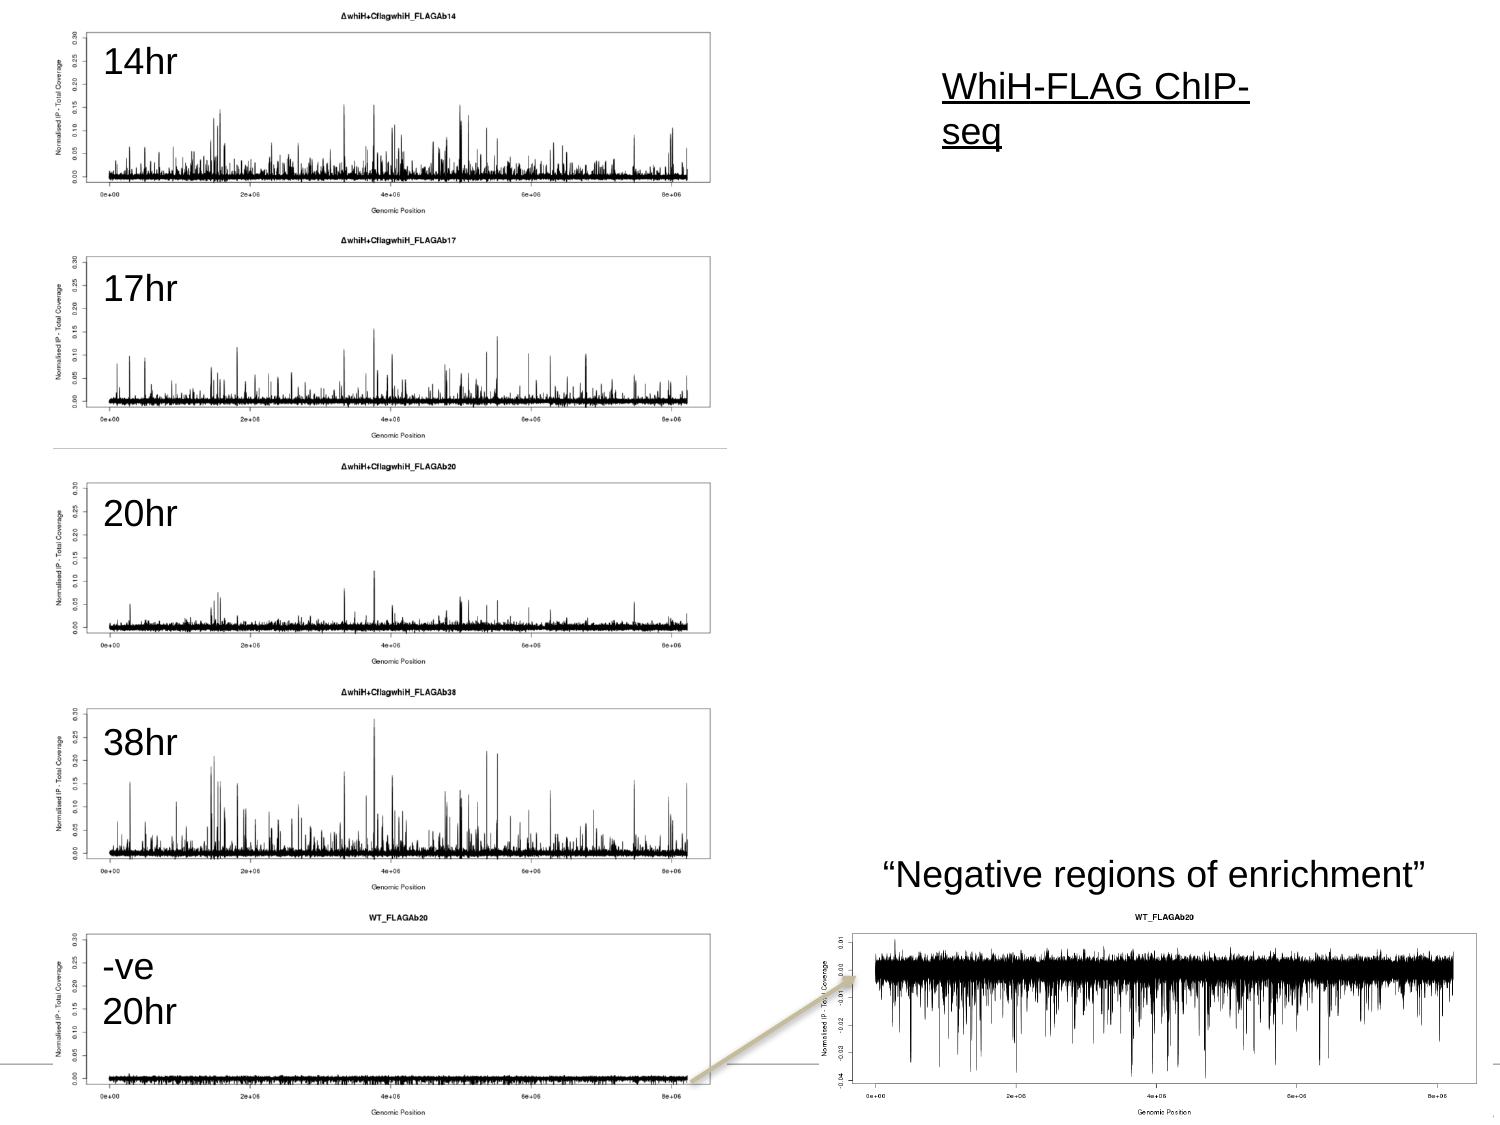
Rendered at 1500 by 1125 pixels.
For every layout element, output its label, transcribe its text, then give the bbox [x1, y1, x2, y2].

text_box “Negative regions of enrichment” [868, 842, 1500, 903]
picture [52, 0, 727, 1125]
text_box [690, 975, 857, 1083]
text_box WhiH-FLAG ChIP-seq [927, 54, 1306, 160]
picture [819, 900, 1494, 1125]
